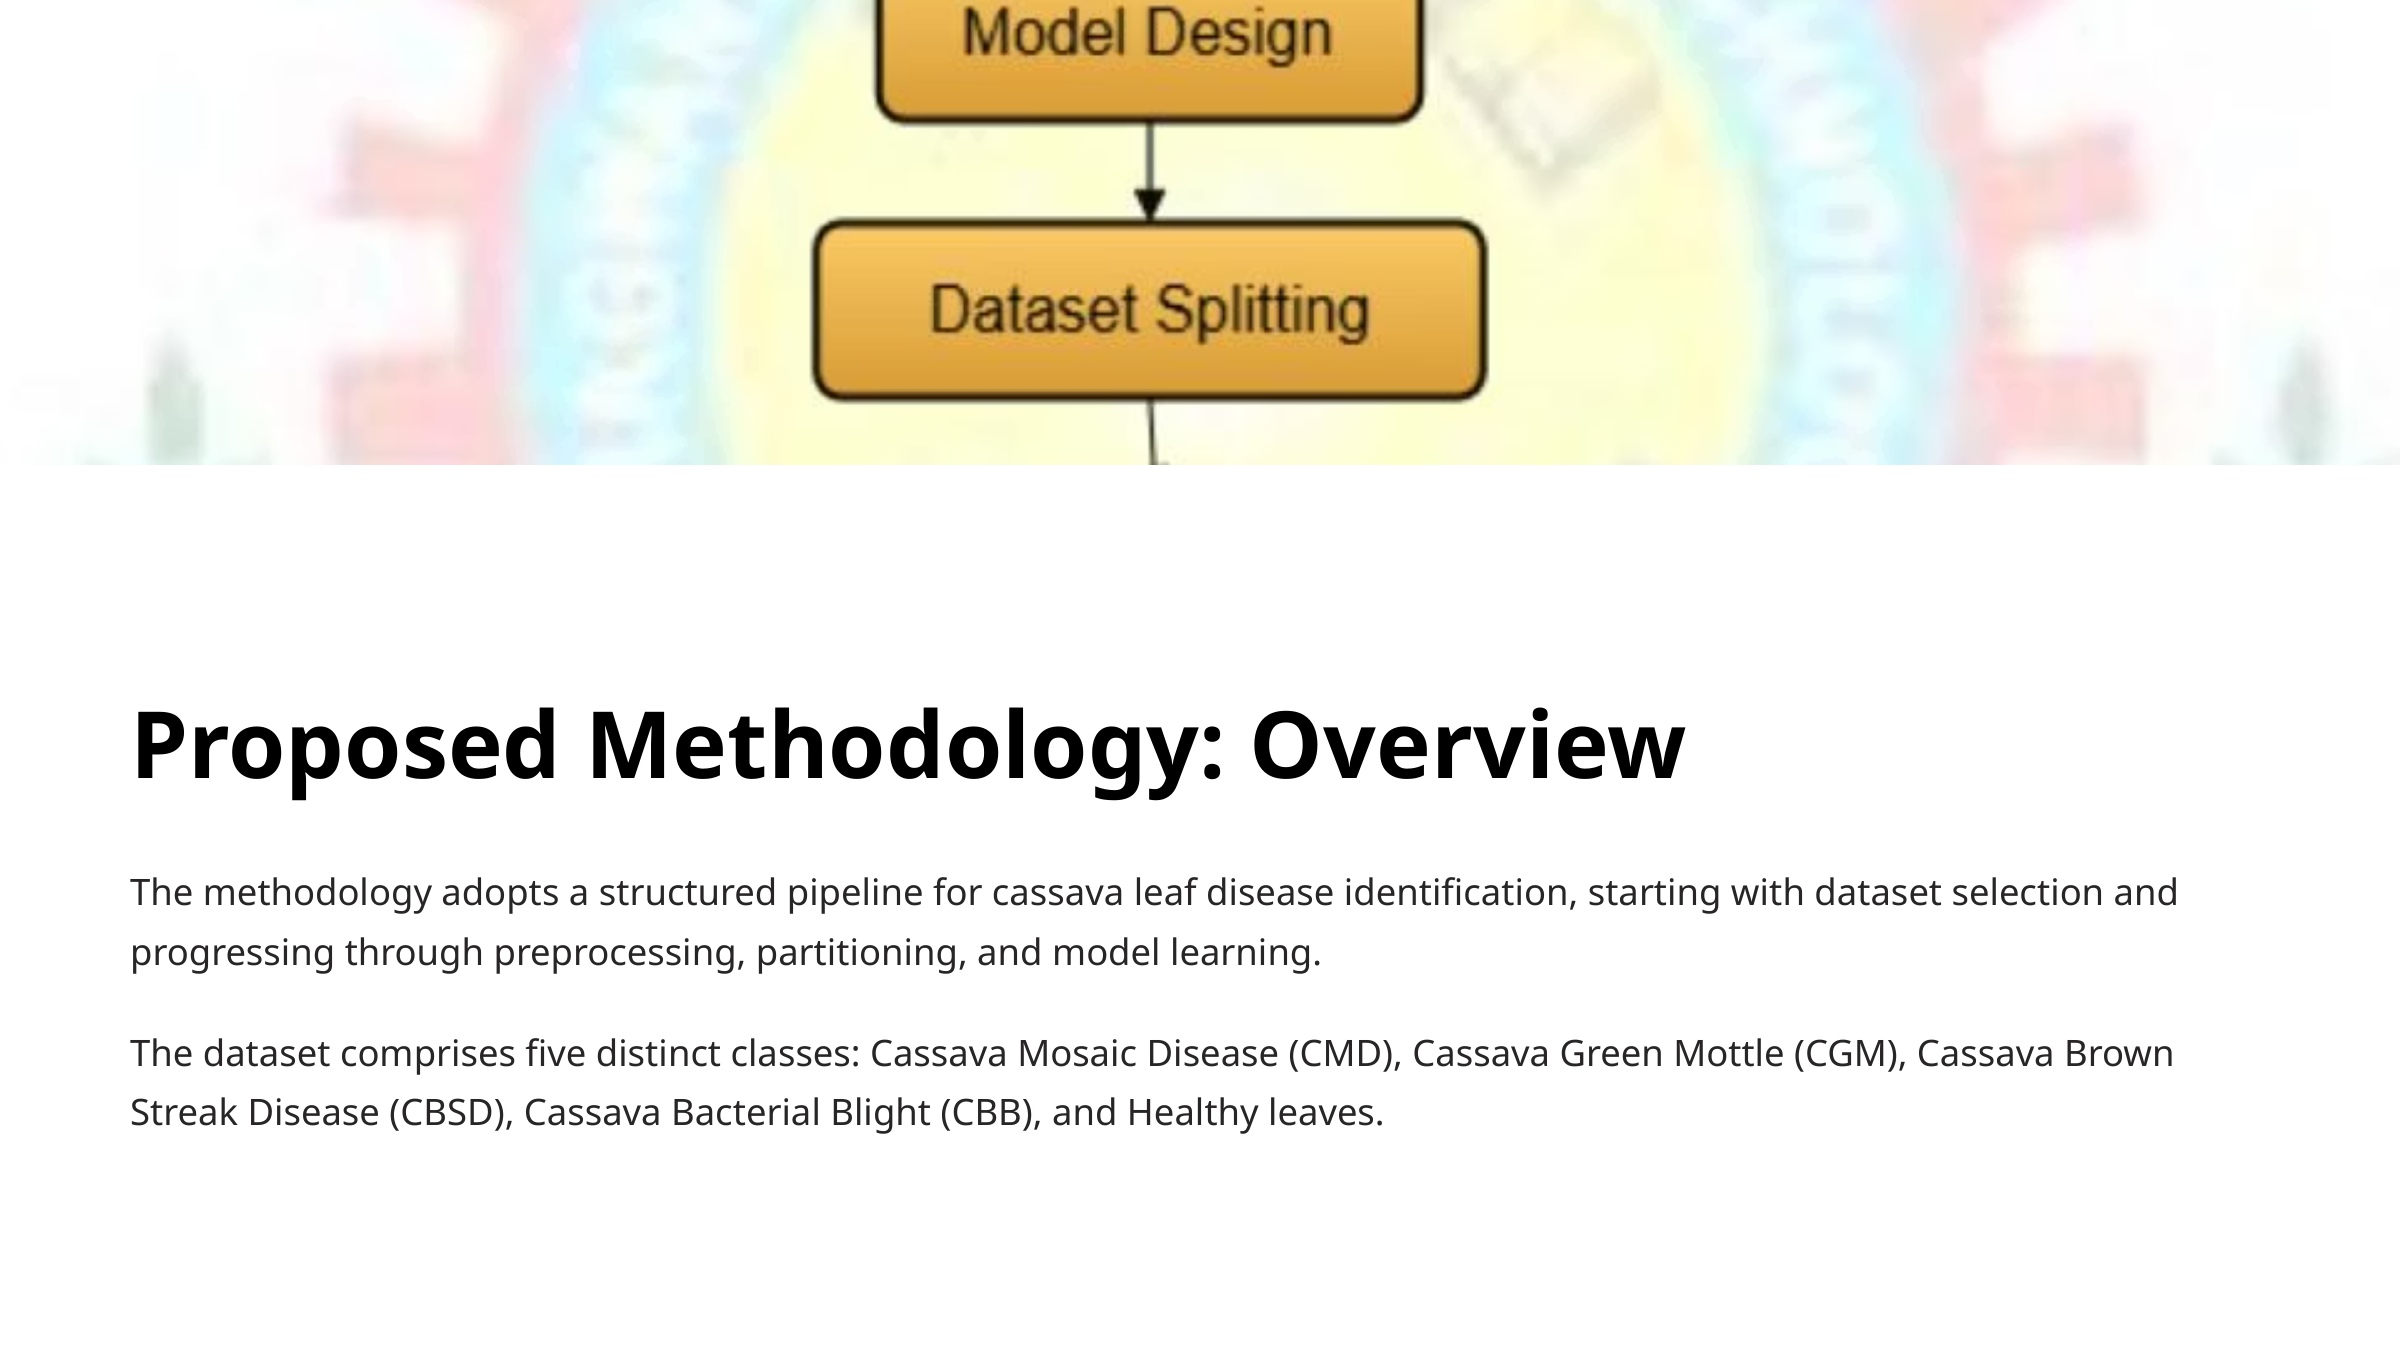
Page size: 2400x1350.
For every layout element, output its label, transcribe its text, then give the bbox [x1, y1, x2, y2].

text_box Proposed Methodology: Overview [130, 681, 1679, 798]
text_box The methodology adopts a structured pipeline for cassava leaf disease identification, starting with dataset selection and progressing through preprocessing, partitioning, and model learning. [130, 853, 2270, 973]
text_box The dataset comprises five distinct classes: Cassava Mosaic Disease (CMD), Cassava Green Mottle (CGM), Cassava Brown Streak Disease (CBSD), Cassava Bacterial Blight (CBB), and Healthy leaves. [130, 1014, 2270, 1134]
picture [0, 0, 2400, 466]
